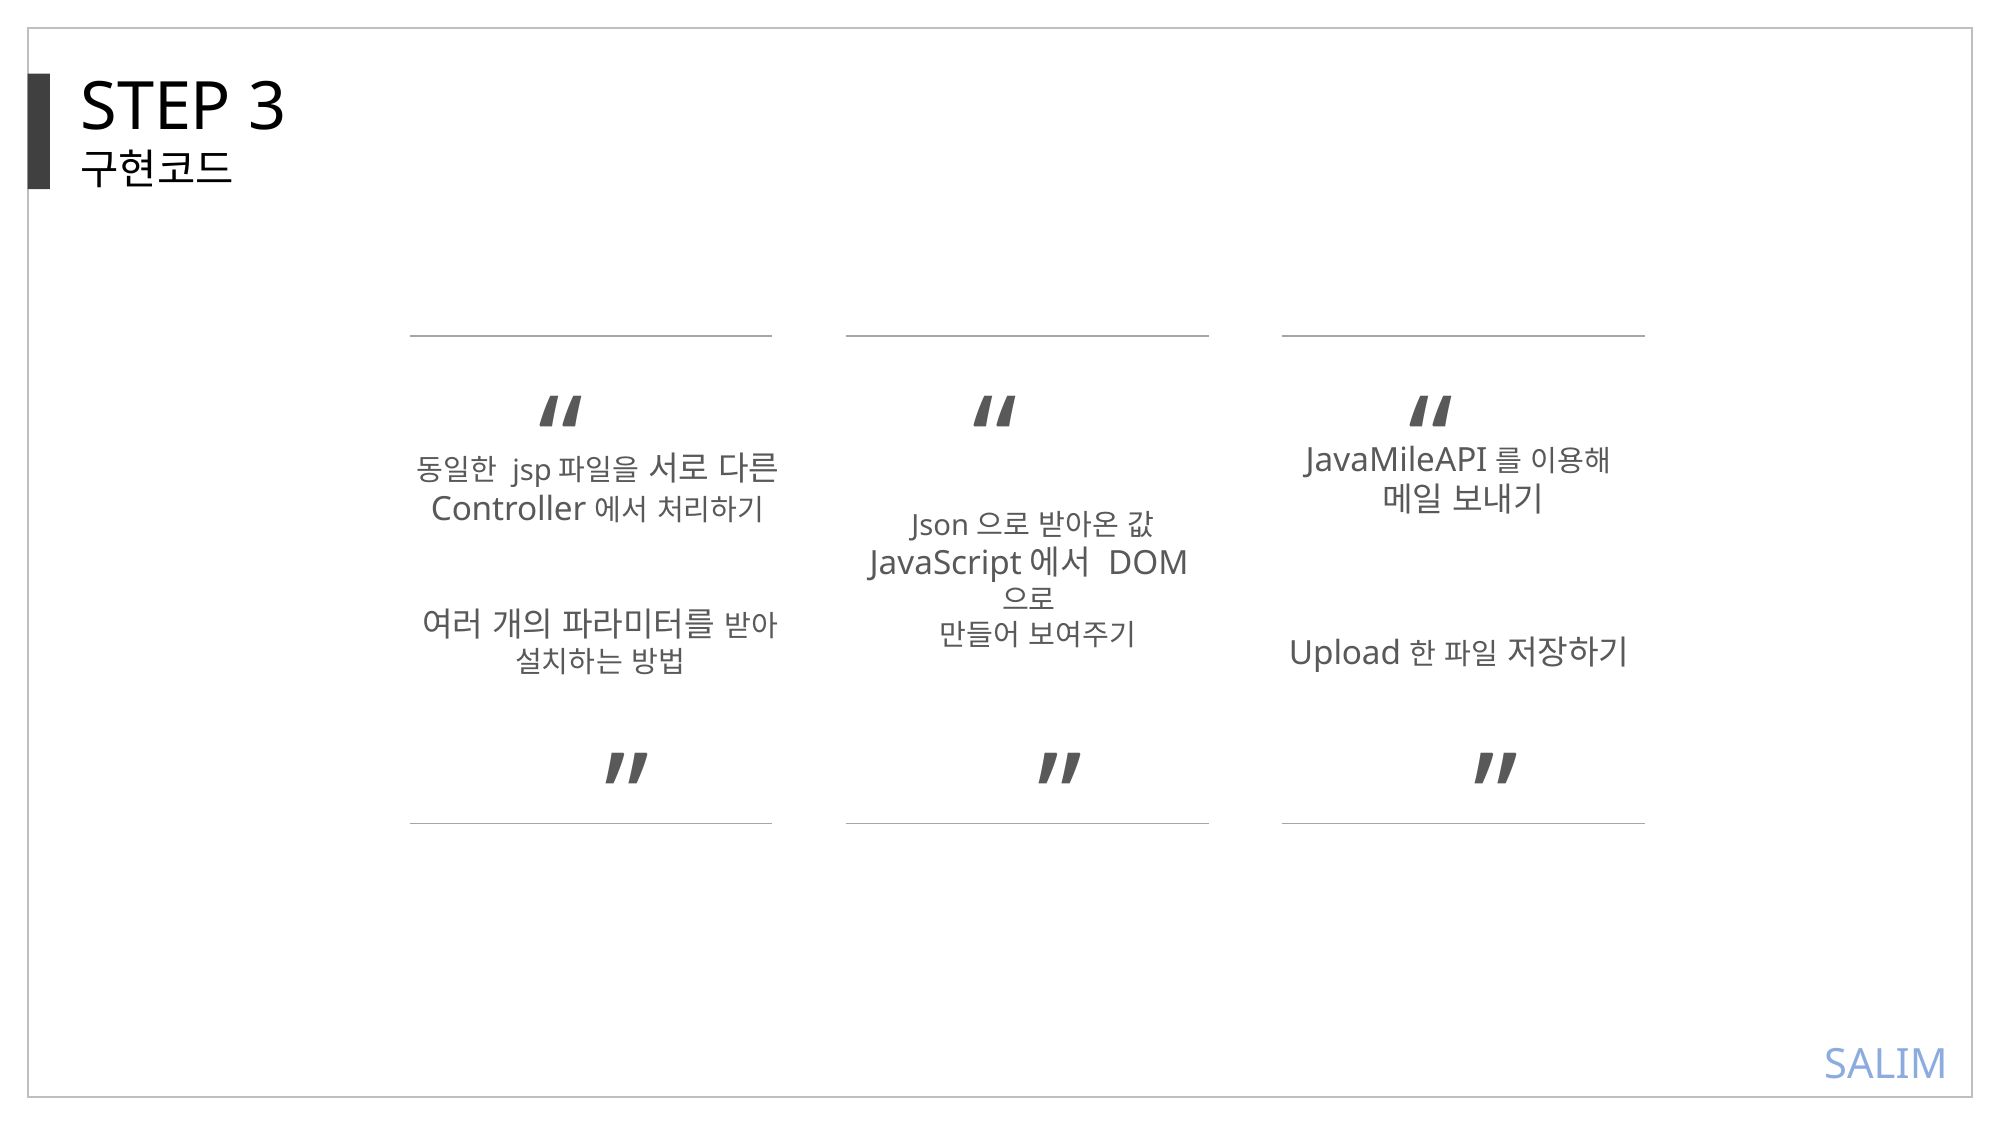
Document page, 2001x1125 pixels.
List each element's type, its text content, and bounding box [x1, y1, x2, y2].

text_box [27, 73, 51, 190]
text_box ” [303, 709, 736, 875]
text_box Json으로 받아온 값 JavaScript에서 DOM으로 만들어 보여주기 [836, 498, 1230, 659]
text_box ” [1172, 709, 1821, 875]
text_box 여러 개의 파라미터를 받아 설치하는 방법 [395, 596, 806, 686]
text_box “ [237, 352, 670, 518]
text_box “ [670, 352, 1107, 518]
text_box [409, 477, 821, 538]
text_box STEP 3 구현코드 [65, 55, 863, 201]
text_box 동일한 jsp파일을 서로 다른 Controller에서 처리하기 [401, 439, 795, 535]
text_box SALIM [1800, 1029, 1972, 1095]
text_box Upload한 파일 저장하기 [1262, 623, 1656, 679]
text_box JavaMileAPI를 이용해 메일 보내기 [1266, 431, 1660, 526]
text_box ” [736, 709, 1172, 875]
text_box [27, 27, 1973, 1098]
text_box “ [1107, 352, 1755, 518]
